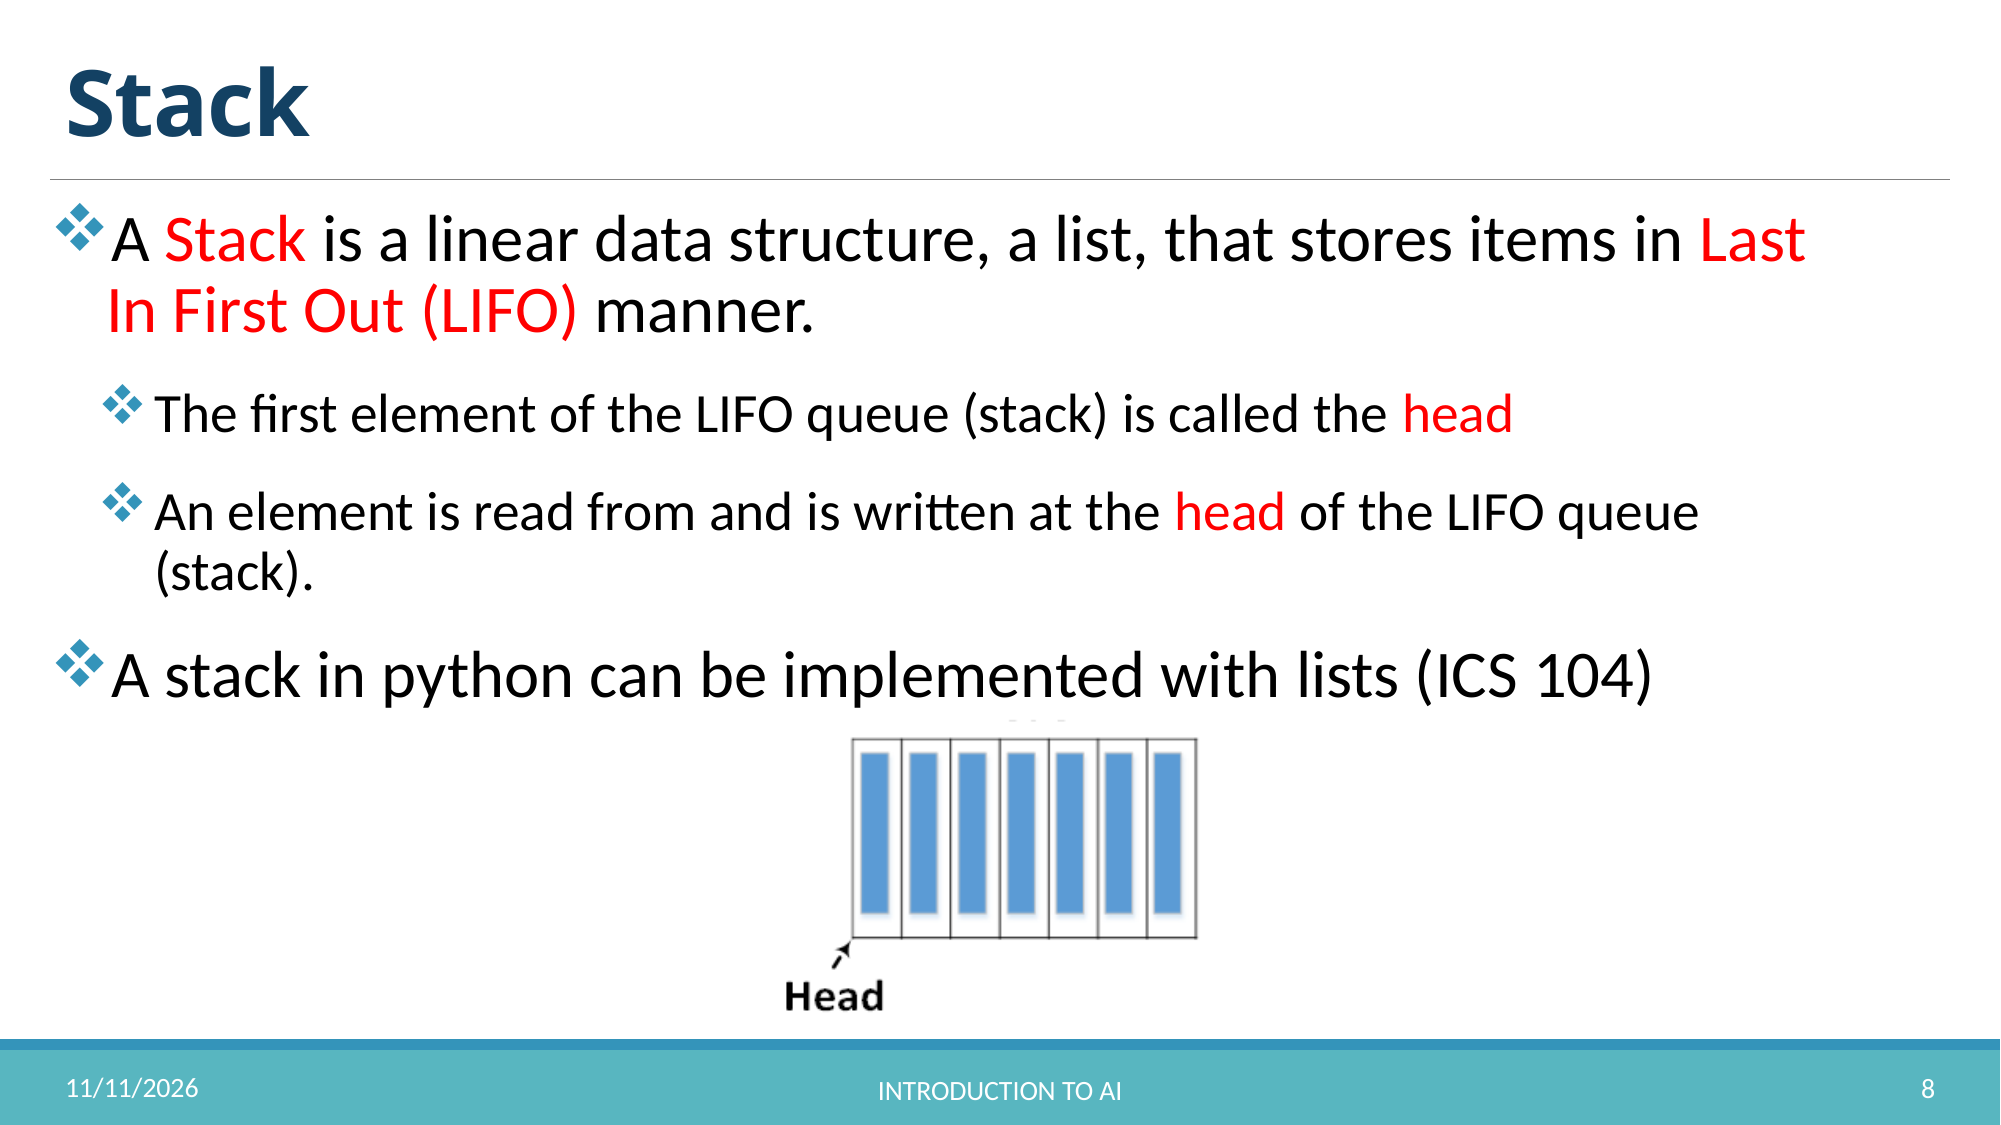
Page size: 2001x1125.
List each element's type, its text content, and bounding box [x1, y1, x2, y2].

title Stack [50, 47, 1950, 163]
footer Introduction to AI [604, 1059, 1396, 1120]
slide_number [50, 1056, 456, 1117]
list A Stack is a linear data structure, a list, that stores items in Last In First Out (LIFO) manner. The first element of the LIFO queue (stack) is called the head An element is read from and is written at the head of the LIFO queue (stack). A stack in python can be implemented with lists (ICS 104) [50, 195, 1843, 1030]
slide_number 8 [1734, 1057, 1950, 1118]
picture [771, 714, 1229, 1017]
